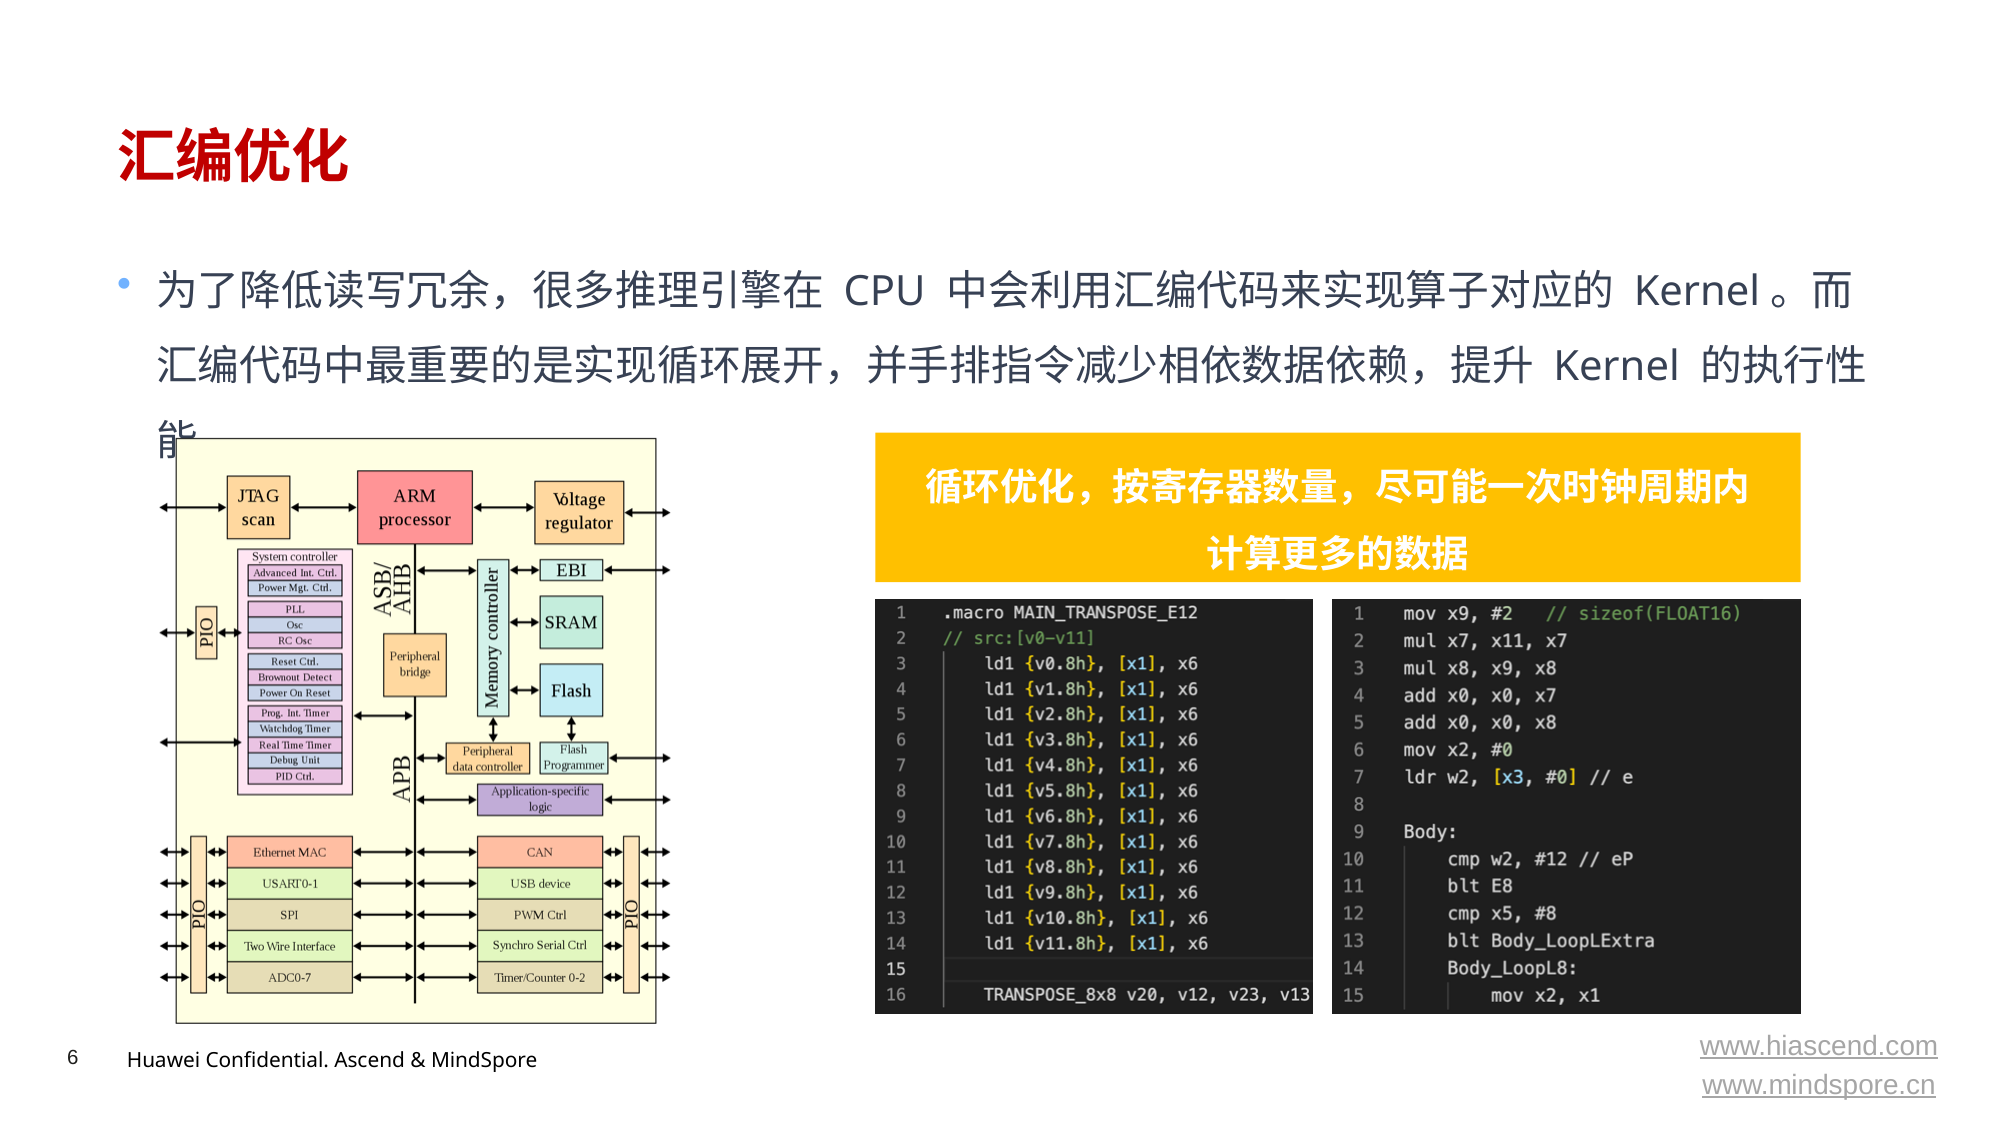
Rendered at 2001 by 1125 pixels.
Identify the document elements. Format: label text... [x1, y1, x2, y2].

list 为了降低读写冗余，很多推理引擎在 CPU 中会利用汇编代码来实现算子对应的 Kernel。而汇编代码中最重要的是实现循环展开，并手排指令减少相依数据依赖，提升 Kernel 的执行性能。 [102, 231, 1901, 419]
text_box 循环优化，按寄存器数量，尽可能一次时钟周期内 计算更多的数据 [875, 432, 1801, 583]
picture [1331, 599, 1801, 1014]
picture [153, 408, 676, 1035]
title 汇编优化 [102, 111, 1901, 209]
picture [875, 599, 1314, 1014]
